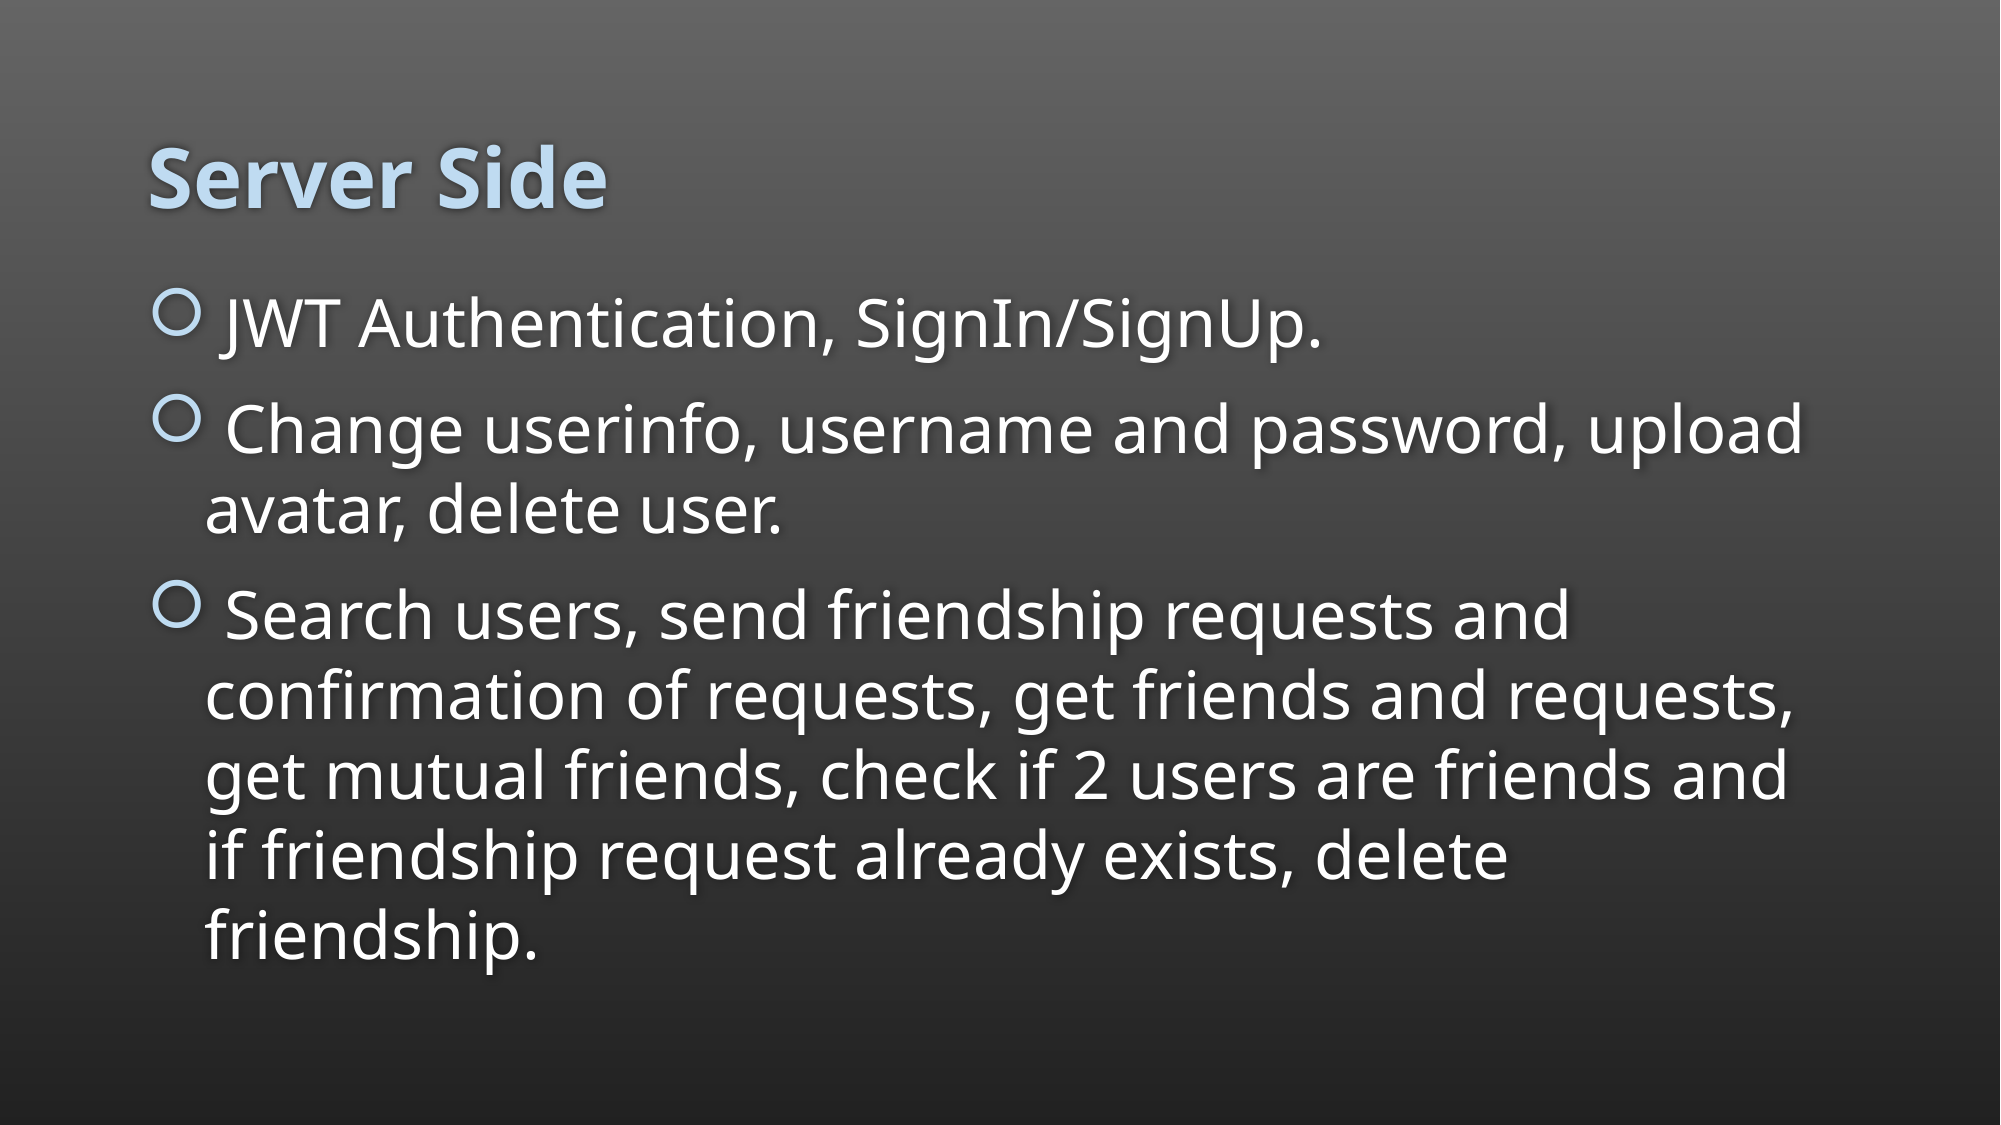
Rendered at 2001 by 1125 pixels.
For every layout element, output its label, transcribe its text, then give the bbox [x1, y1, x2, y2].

title Server Side [132, 73, 1868, 233]
list JWT Authentication, SignIn/SignUp. Change userinfo, username and password, upload avatar, delete user. Search users, send friendship requests and confirmation of requests, get friends and requests, get mutual friends, check if 2 users are friends and if friendship request already exists, delete friendship. [132, 273, 1865, 1061]
